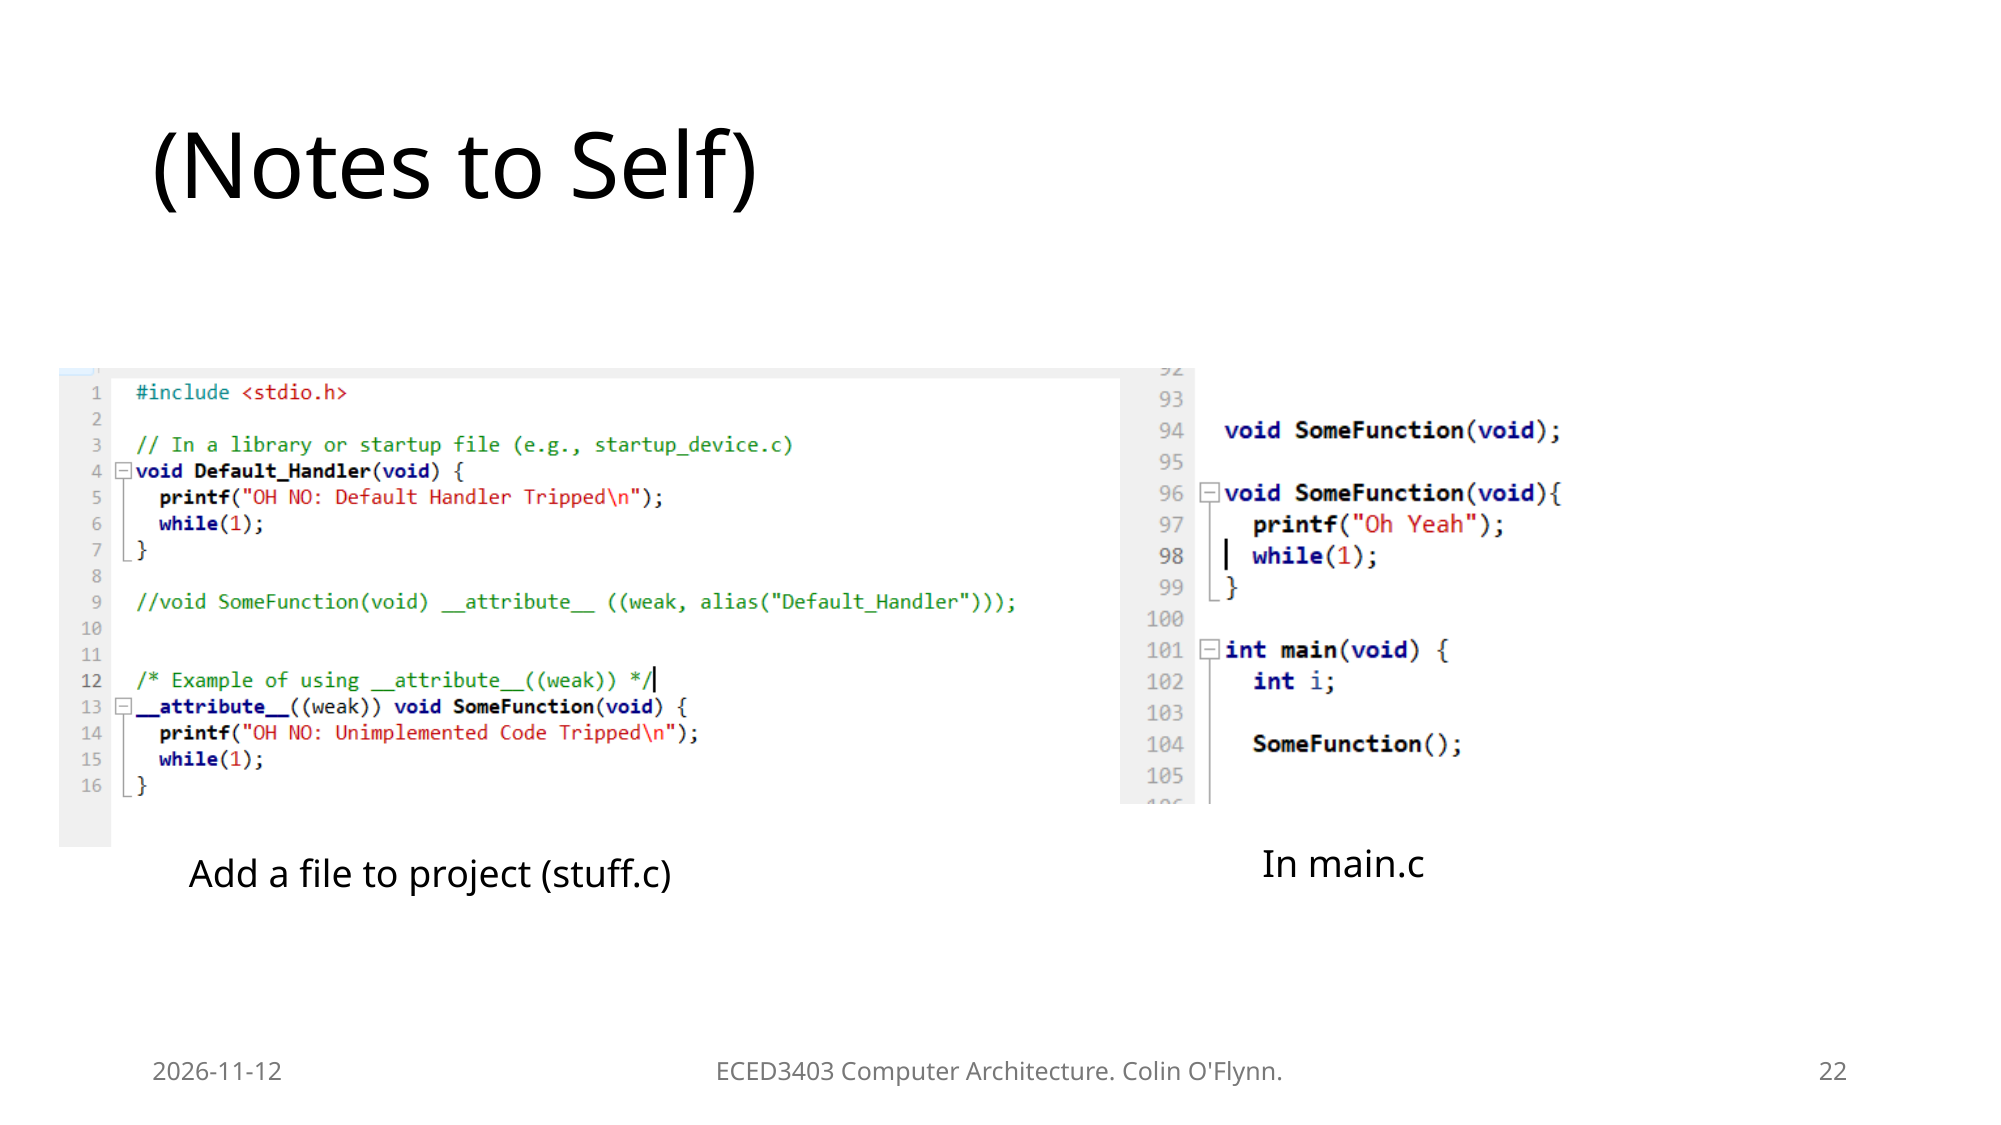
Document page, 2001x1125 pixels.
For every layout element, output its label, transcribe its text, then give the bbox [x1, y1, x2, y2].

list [59, 368, 1170, 847]
footer ECED3403 Computer Architecture. Colin O'Flynn. [662, 1042, 1338, 1103]
text_box In main.c [1247, 832, 1826, 892]
picture [1120, 368, 1812, 804]
text_box Add a file to project (stuff.c) [174, 847, 753, 903]
slide_number 22 [1412, 1042, 1863, 1103]
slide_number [137, 1042, 588, 1103]
title (Notes to Self) [137, 59, 1863, 278]
